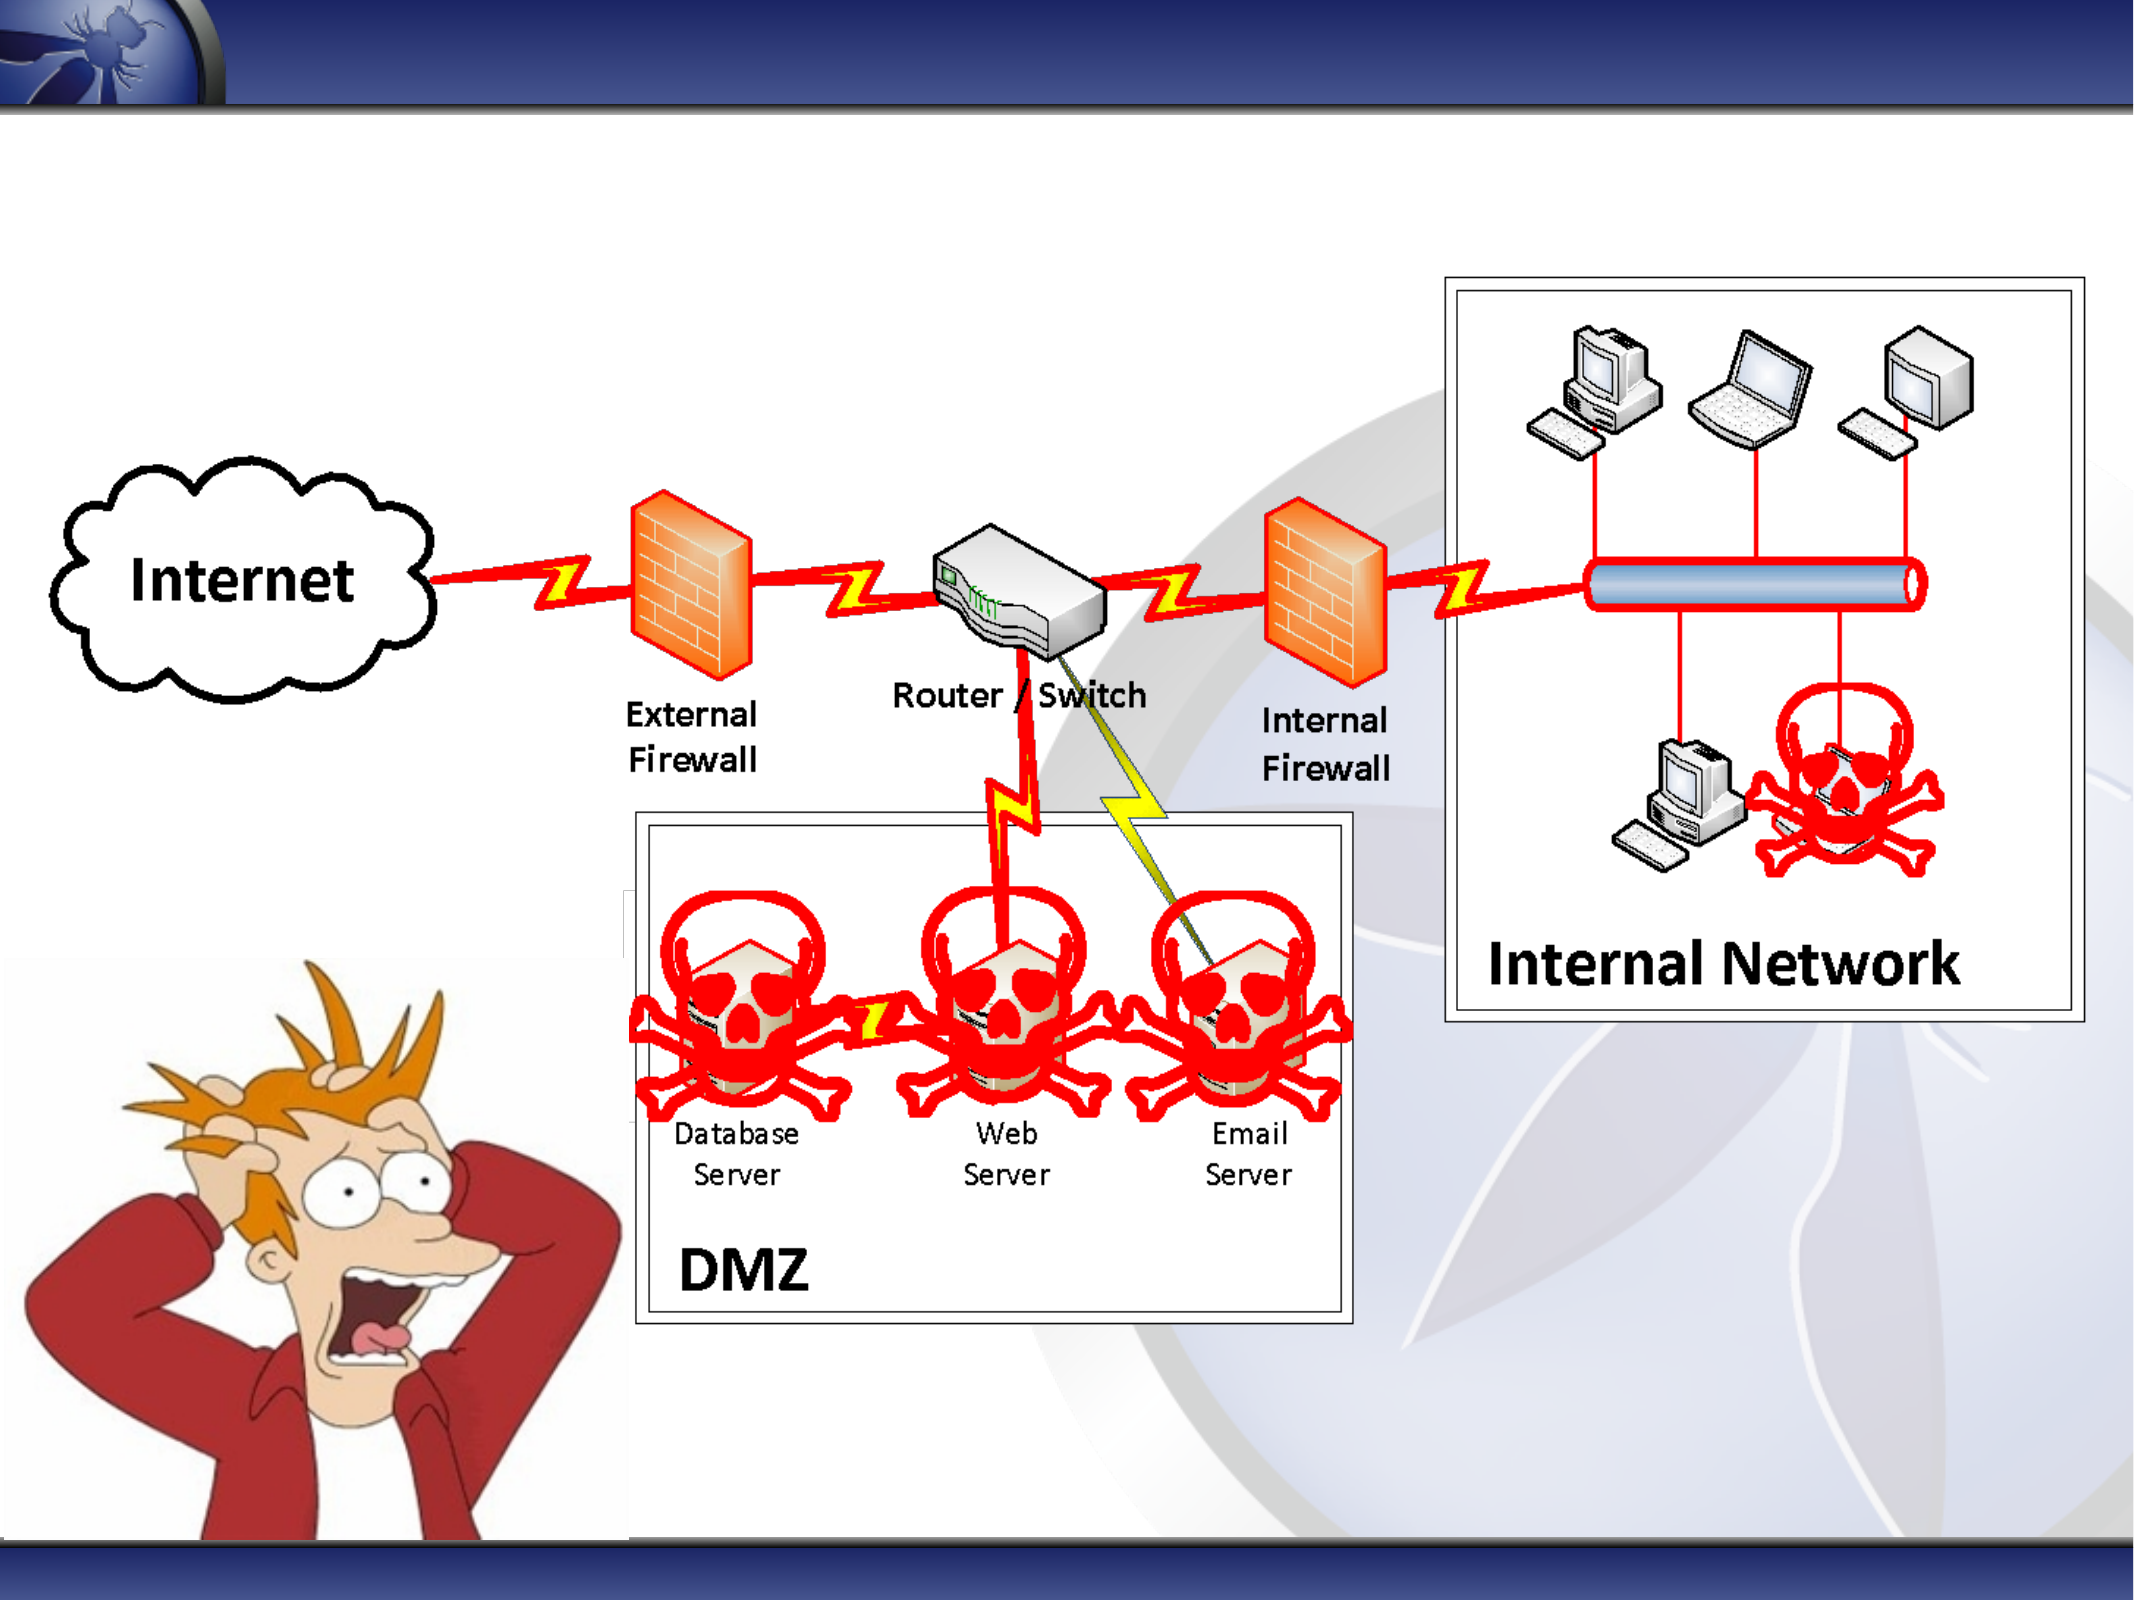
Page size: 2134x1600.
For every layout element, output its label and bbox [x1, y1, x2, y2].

slide_number [2066, 1539, 2123, 1600]
picture [0, 0, 228, 104]
picture [3, 273, 2134, 1600]
